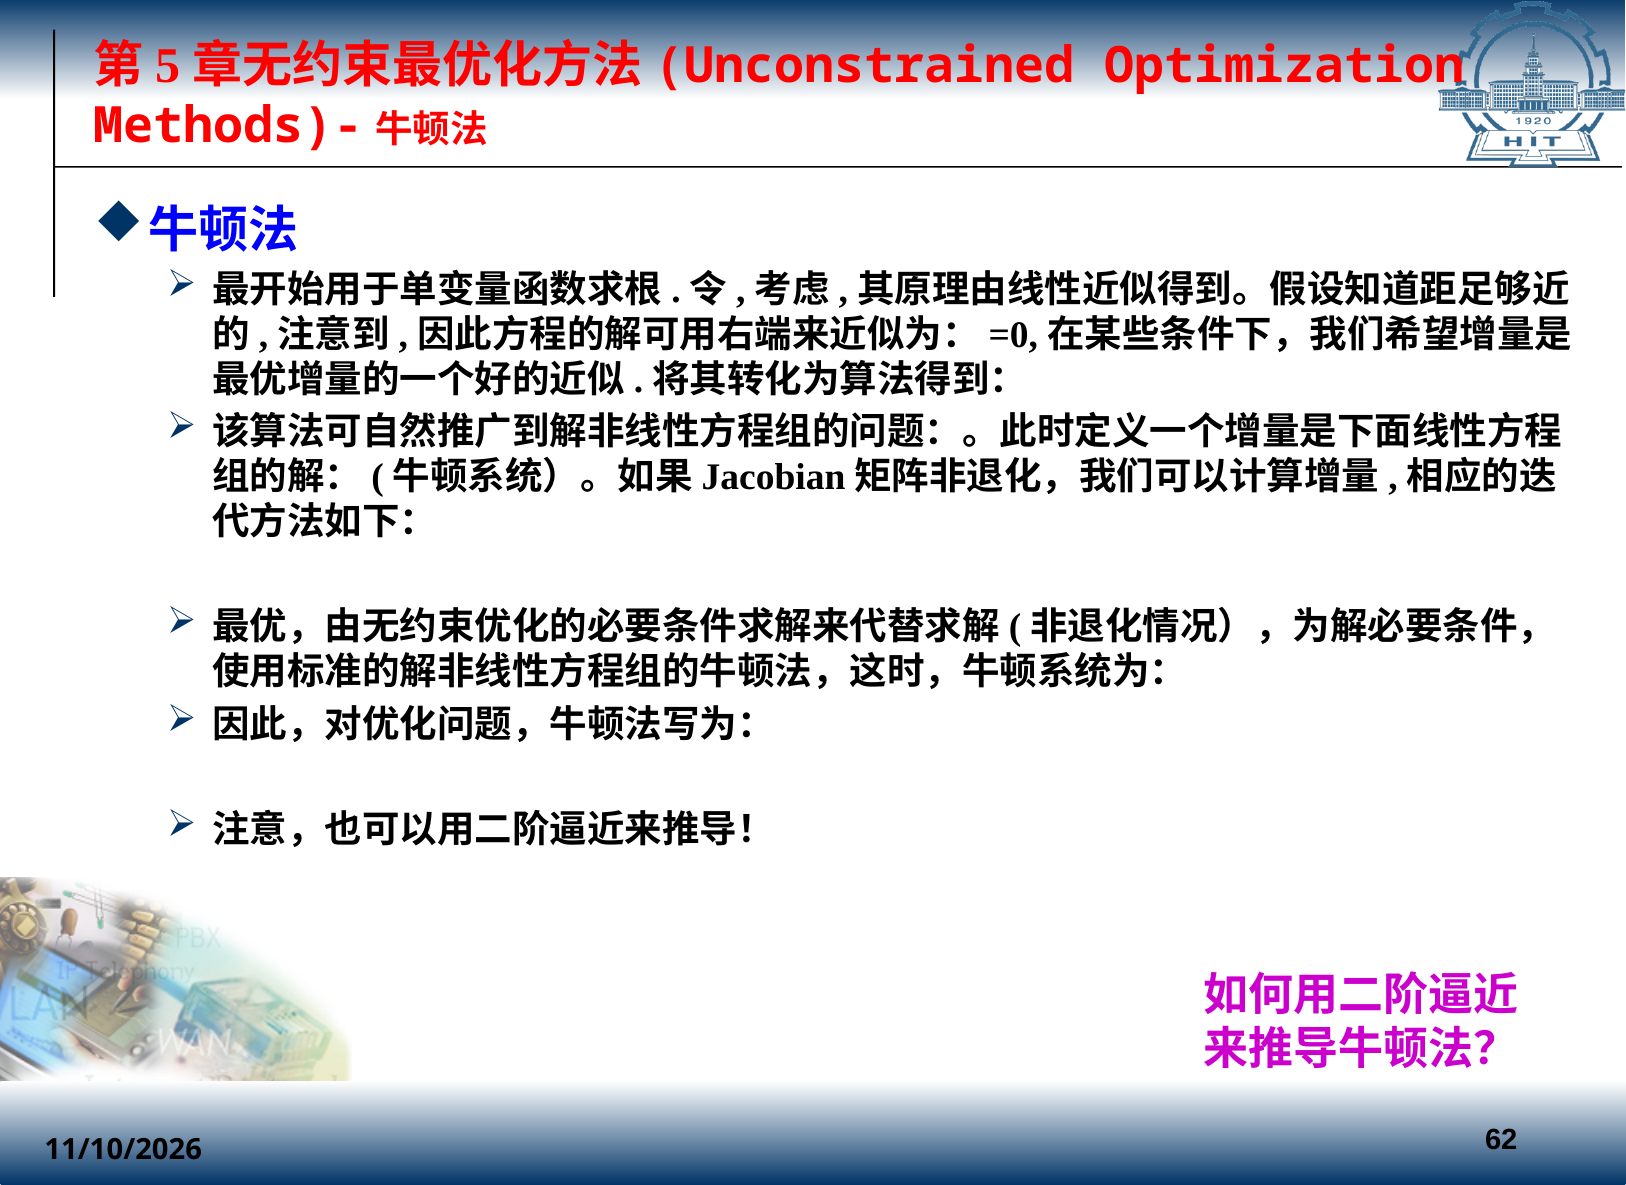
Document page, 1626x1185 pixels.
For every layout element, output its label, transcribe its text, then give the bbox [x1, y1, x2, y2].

title 第5章无约束最优化方法(Unconstrained Optimization Methods)-牛顿法 [78, 29, 1498, 155]
picture [1438, 1, 1626, 167]
text_box 如何用二阶逼近来推导牛顿法？ [1183, 958, 1540, 1081]
picture [0, 877, 352, 1120]
